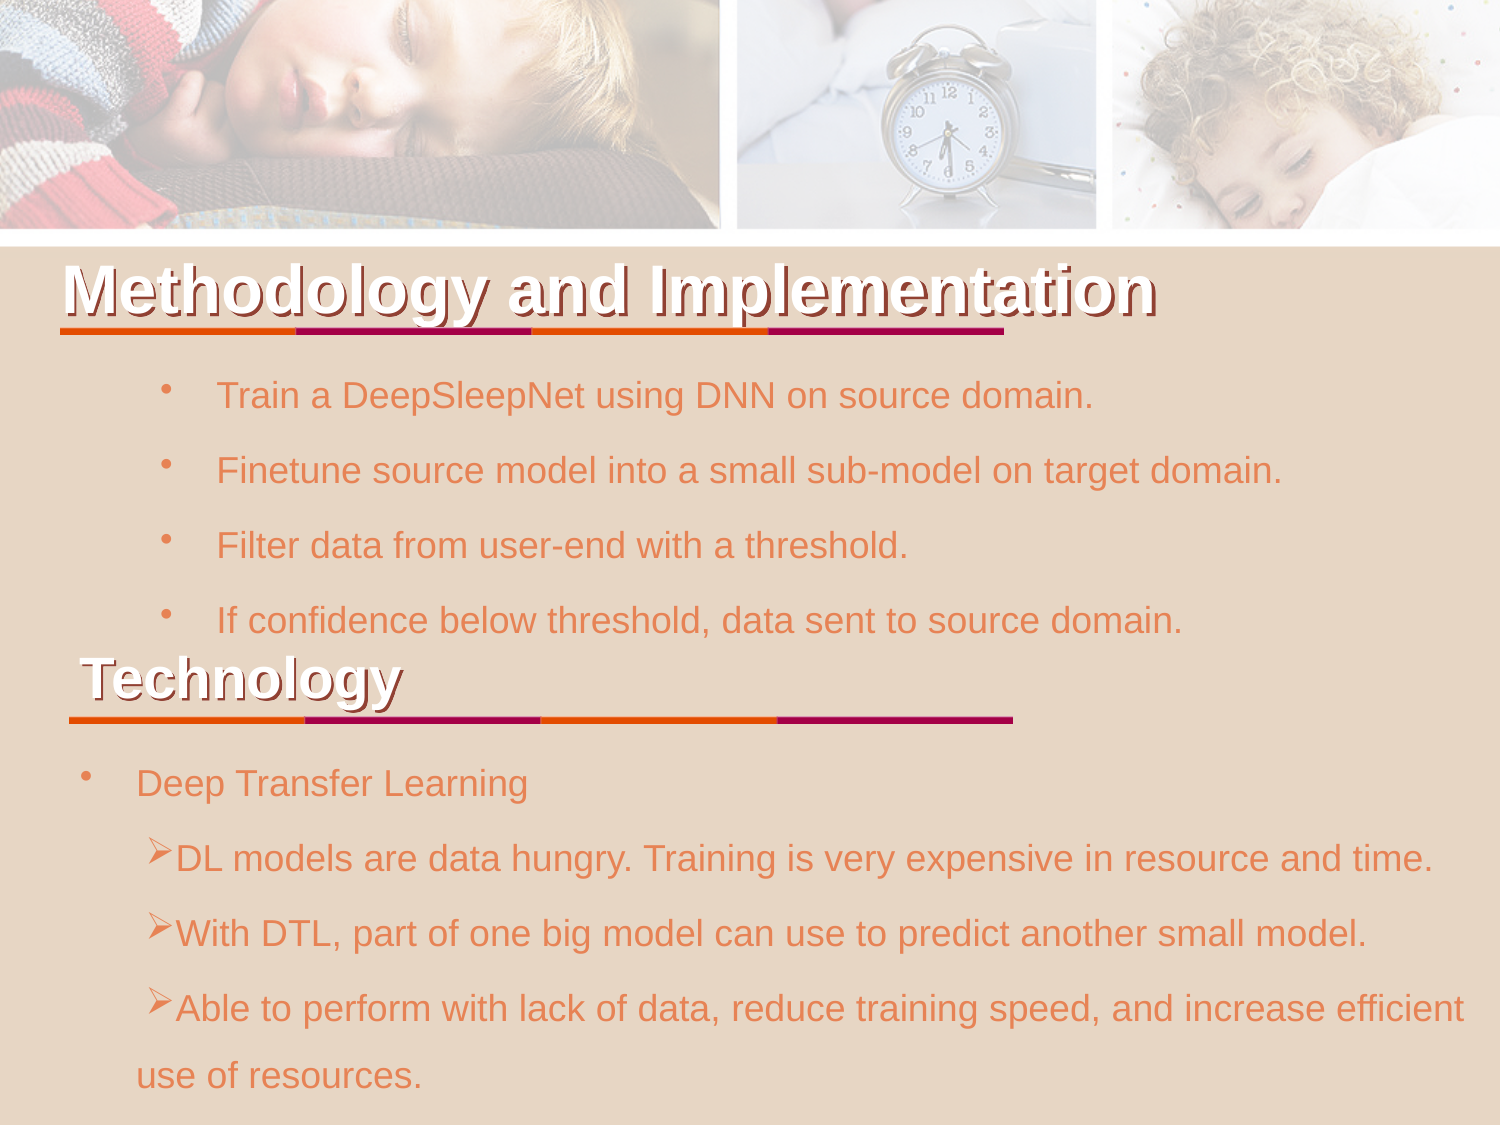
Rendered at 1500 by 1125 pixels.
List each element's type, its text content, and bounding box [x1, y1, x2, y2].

list Train a DeepSleepNet using DNN on source domain. Finetune source model into a small sub-model on target domain. Filter data from user-end with a threshold. If confidence below threshold, data sent to source domain. [145, 341, 1383, 633]
text_box Technology [64, 633, 1400, 717]
text_box Deep Transfer Learning DL models are data hungry. Training is very expensive in resource and time. With DTL, part of one big model can use to predict another small model. Able to perform with lack of data, reduce training speed, and increase efficient use of resources. [64, 728, 1488, 1100]
picture [60, 327, 1004, 336]
picture [69, 716, 1013, 725]
title Methodology and Implementation [45, 244, 1381, 328]
